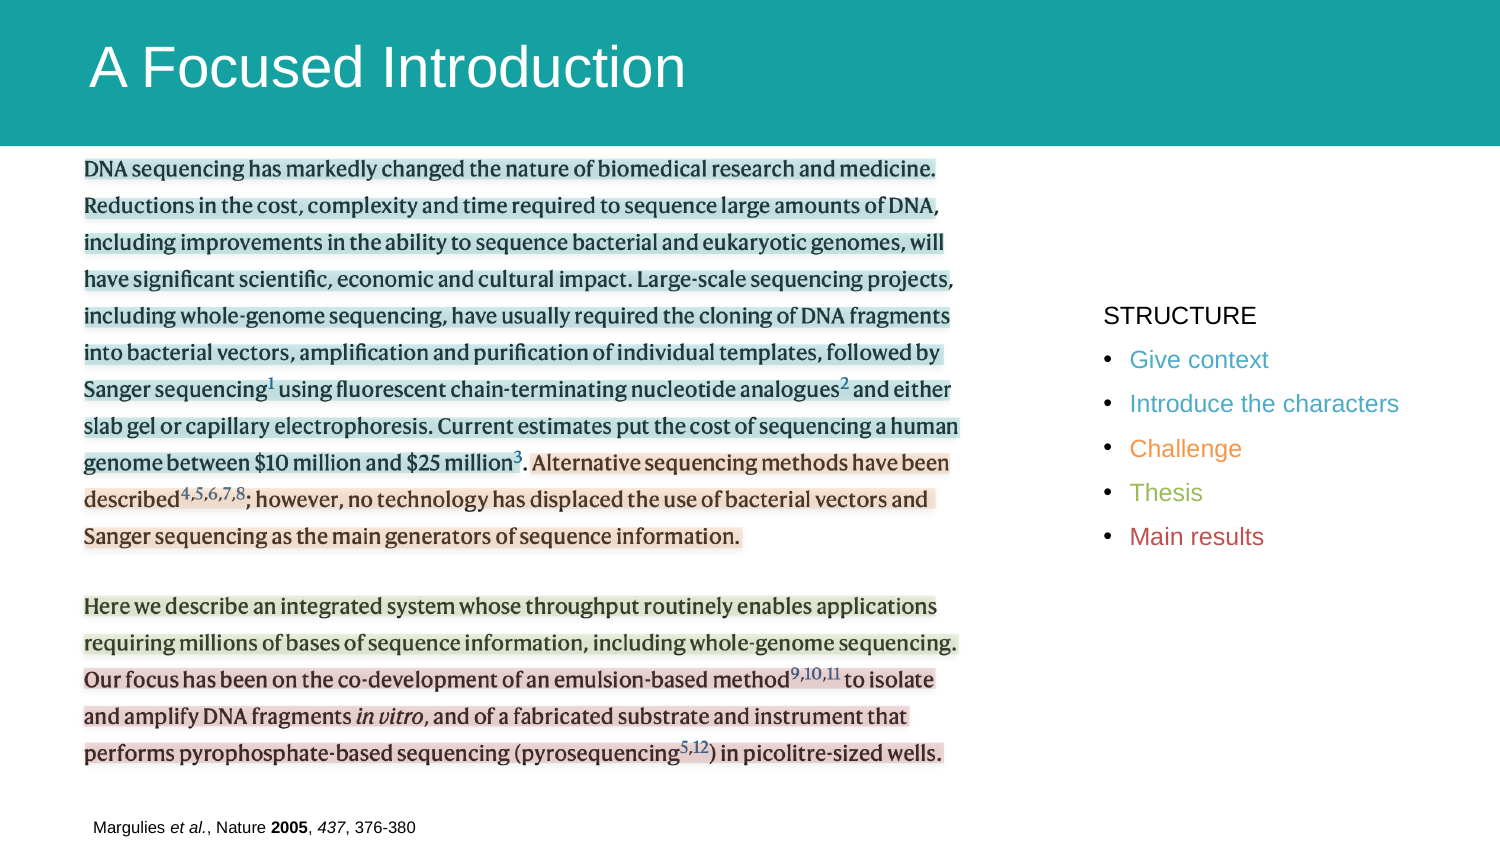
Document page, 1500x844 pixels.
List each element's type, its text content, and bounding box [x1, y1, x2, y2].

title A Focused Introduction [75, 21, 1277, 104]
text_box Margulies et al., Nature 2005, 437, 376-380 [75, 805, 638, 843]
picture [74, 149, 961, 770]
text_box STRUCTURE Give context Introduce the characters Challenge Thesis Main results [1085, 286, 1425, 558]
